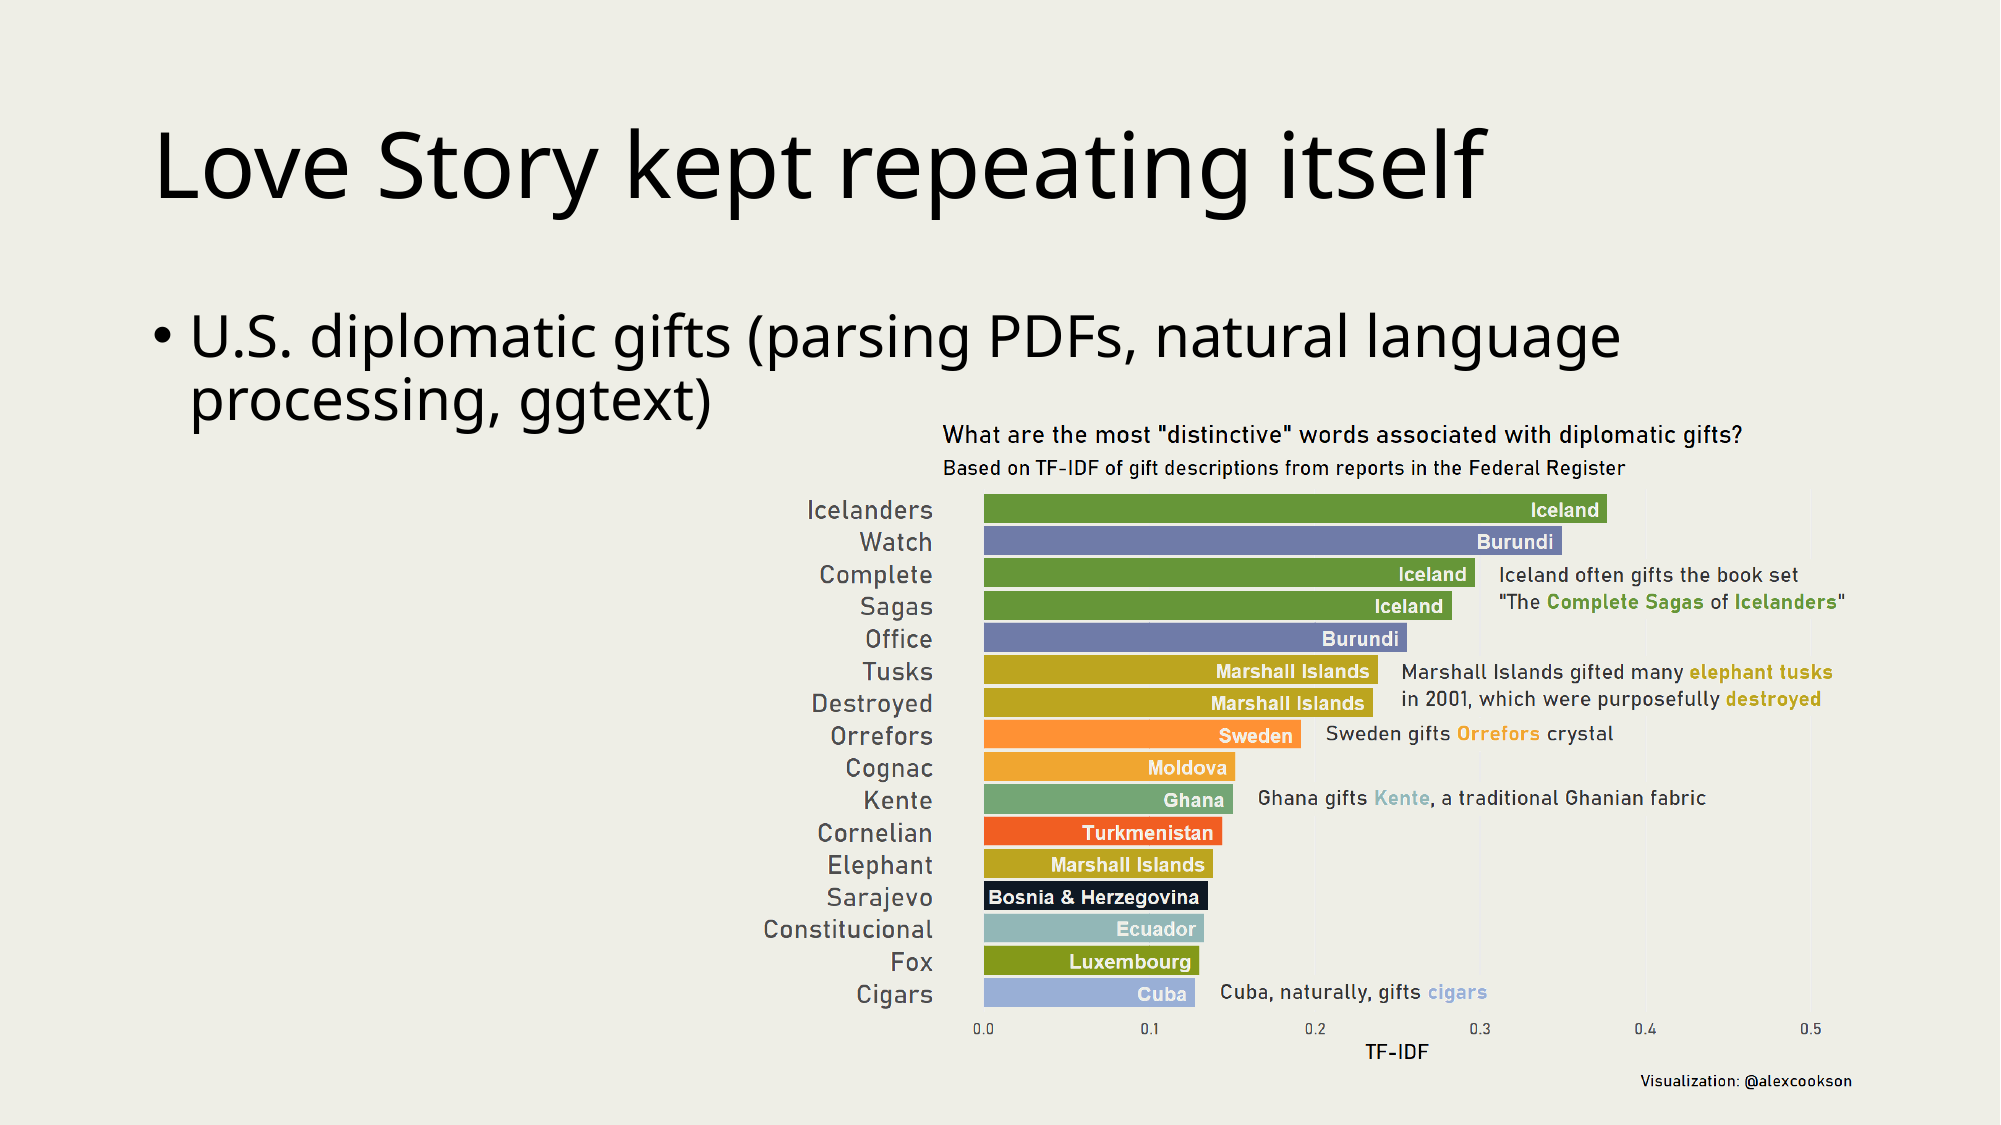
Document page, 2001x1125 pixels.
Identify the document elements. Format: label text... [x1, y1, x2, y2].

list U.S. diplomatic gifts (parsing PDFs, natural language processing, ggtext) [137, 299, 1863, 1014]
title Love Story kept repeating itself [137, 59, 1863, 278]
picture [752, 413, 1863, 1100]
